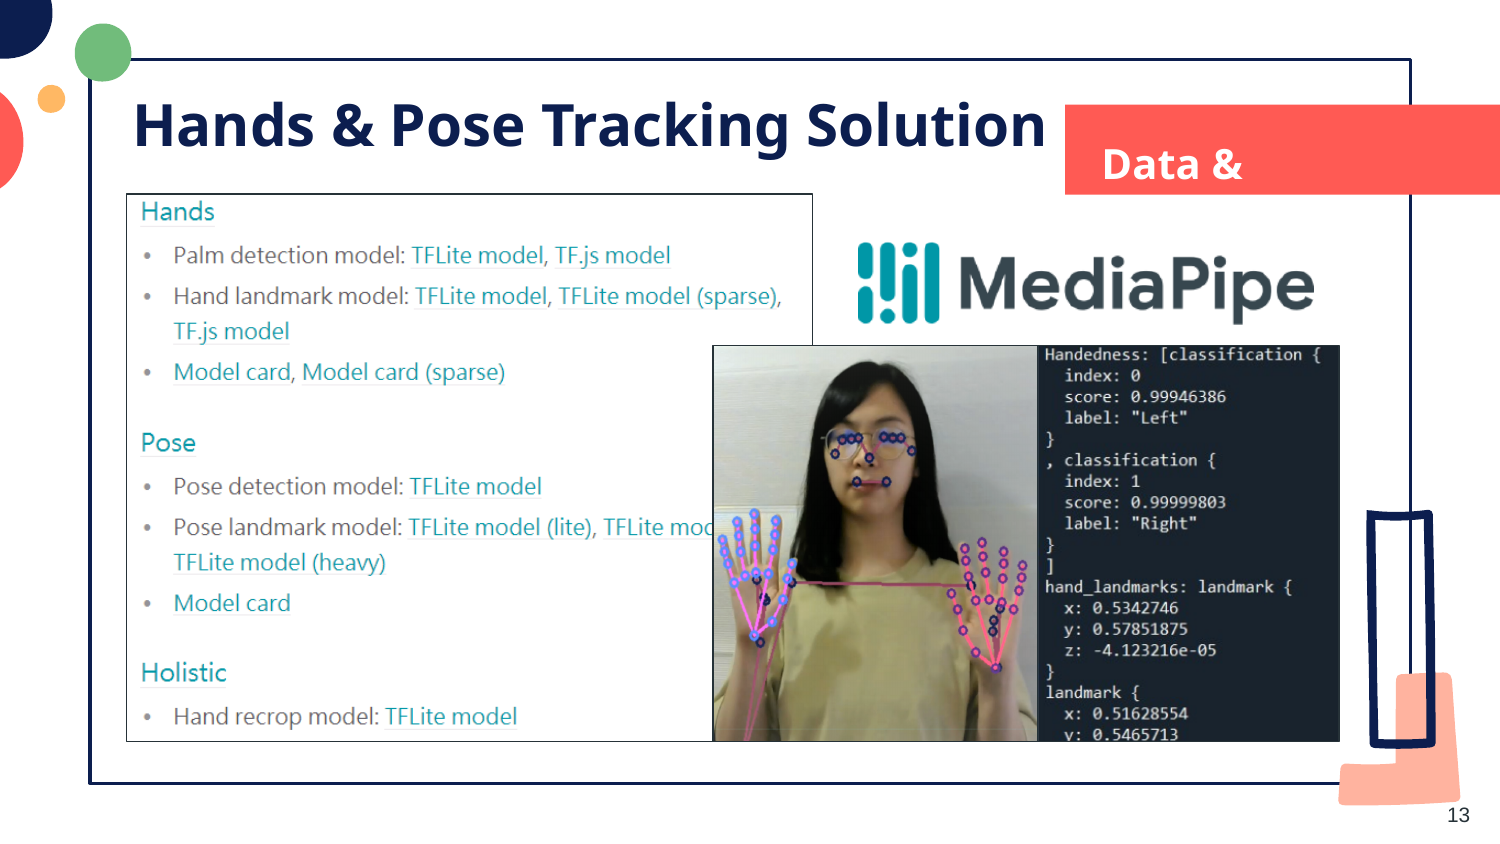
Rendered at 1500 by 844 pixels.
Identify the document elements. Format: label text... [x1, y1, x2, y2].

text_box [1065, 104, 1500, 195]
subtitle 13 [1432, 782, 1494, 828]
text_box [0, 92, 24, 189]
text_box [1337, 509, 1461, 806]
title Hands & Pose Tracking Solution [116, 72, 1383, 167]
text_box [127, 194, 1339, 741]
text_box [37, 84, 66, 113]
text_box [0, 0, 53, 59]
text_box Data & Methods [1065, 110, 1423, 208]
text_box [74, 23, 132, 82]
